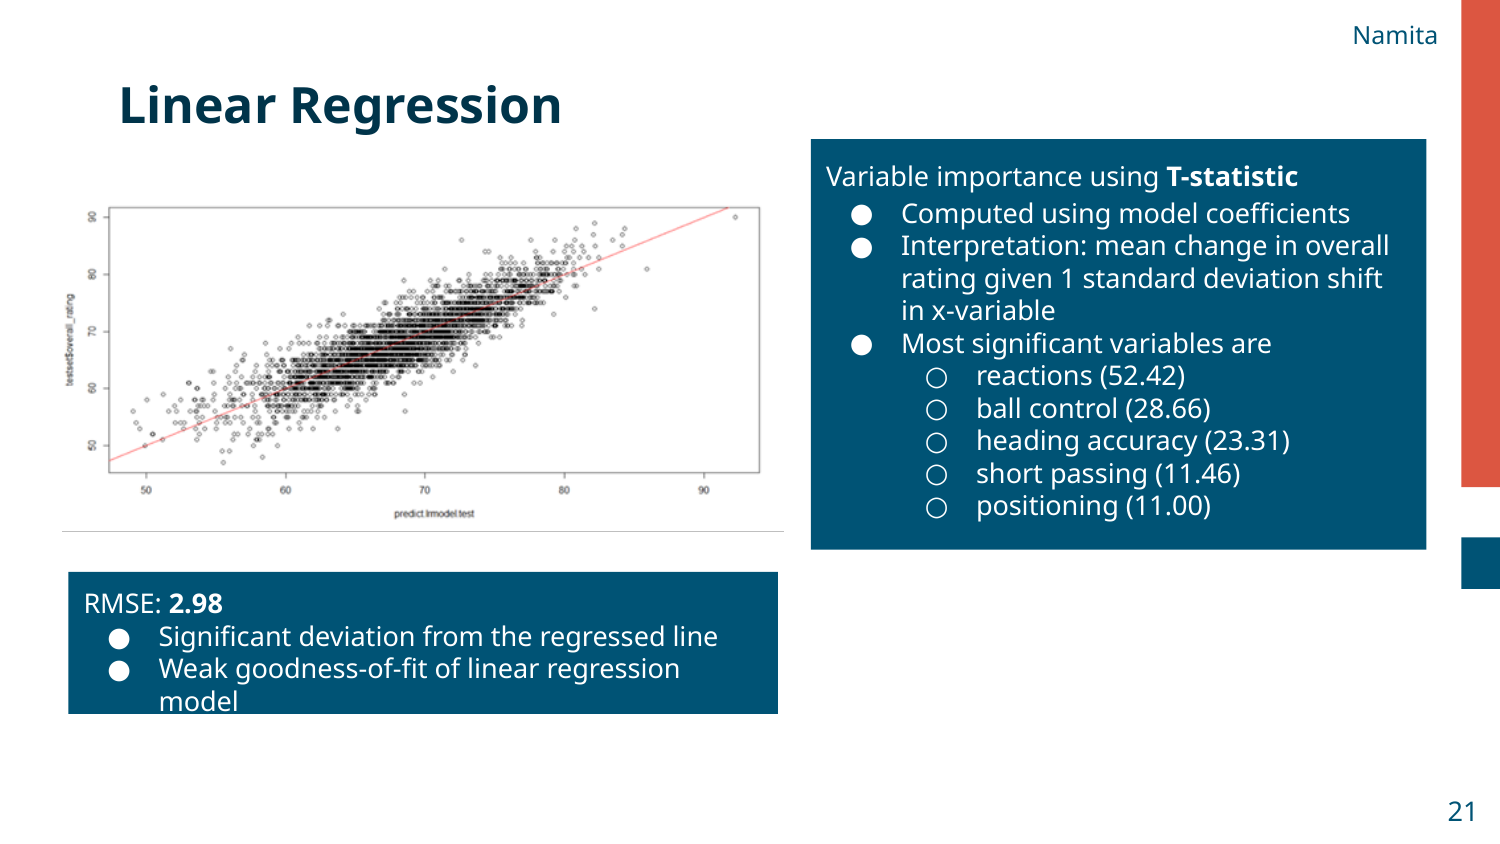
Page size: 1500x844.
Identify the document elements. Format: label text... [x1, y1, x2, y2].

text_box RMSE: 2.98 Significant deviation from the regressed line Weak goodness-of-fit of linear regression model [68, 571, 778, 714]
picture [62, 194, 784, 534]
slide_number 21 [1403, 779, 1494, 844]
subtitle Namita [1036, 6, 1454, 58]
text_box Variable importance using T-statistic Computed using model coefficients Interpretation: mean change in overall rating given 1 standard deviation shift in x-variable Most significant variables are reactions (52.42) ball control (28.66) heading accuracy (23.31) short passing (11.46) positioning (11.00) [810, 139, 1427, 550]
title Linear Regression [103, 71, 1427, 136]
